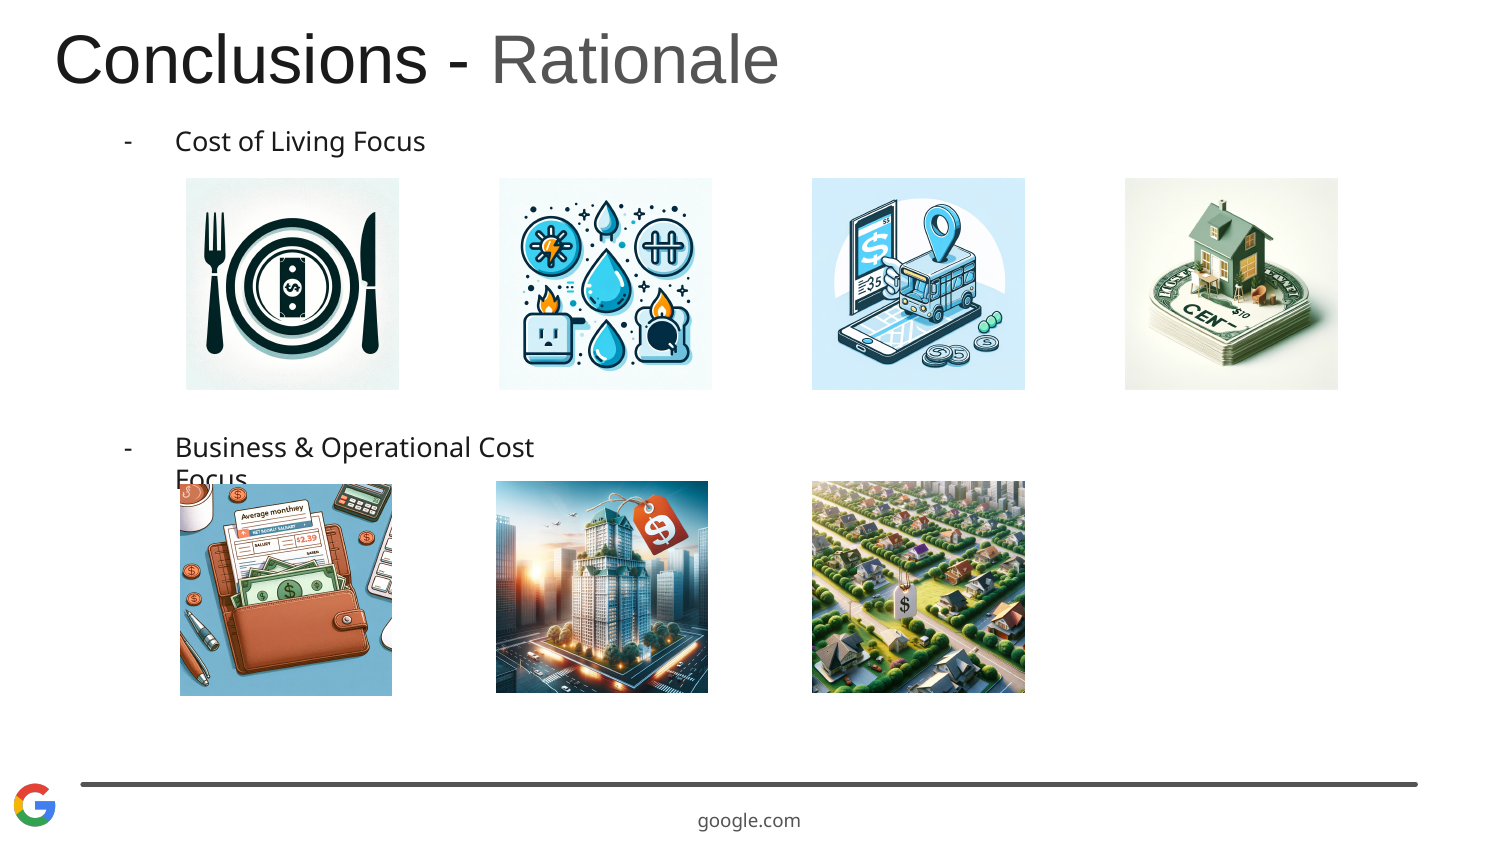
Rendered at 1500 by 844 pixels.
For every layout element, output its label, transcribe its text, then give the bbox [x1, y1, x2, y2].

text_box Conclusions - Rationale [54, 14, 1445, 98]
picture [812, 481, 1025, 694]
picture [1125, 178, 1338, 390]
text_box google.com [605, 800, 894, 832]
text_box Cost of Living Focus [85, 109, 443, 179]
picture [496, 481, 709, 694]
text_box Business & Operational Cost Focus [84, 415, 606, 485]
picture [499, 178, 712, 390]
picture [0, 770, 70, 841]
picture [186, 178, 399, 390]
picture [812, 178, 1025, 390]
picture [180, 484, 393, 697]
